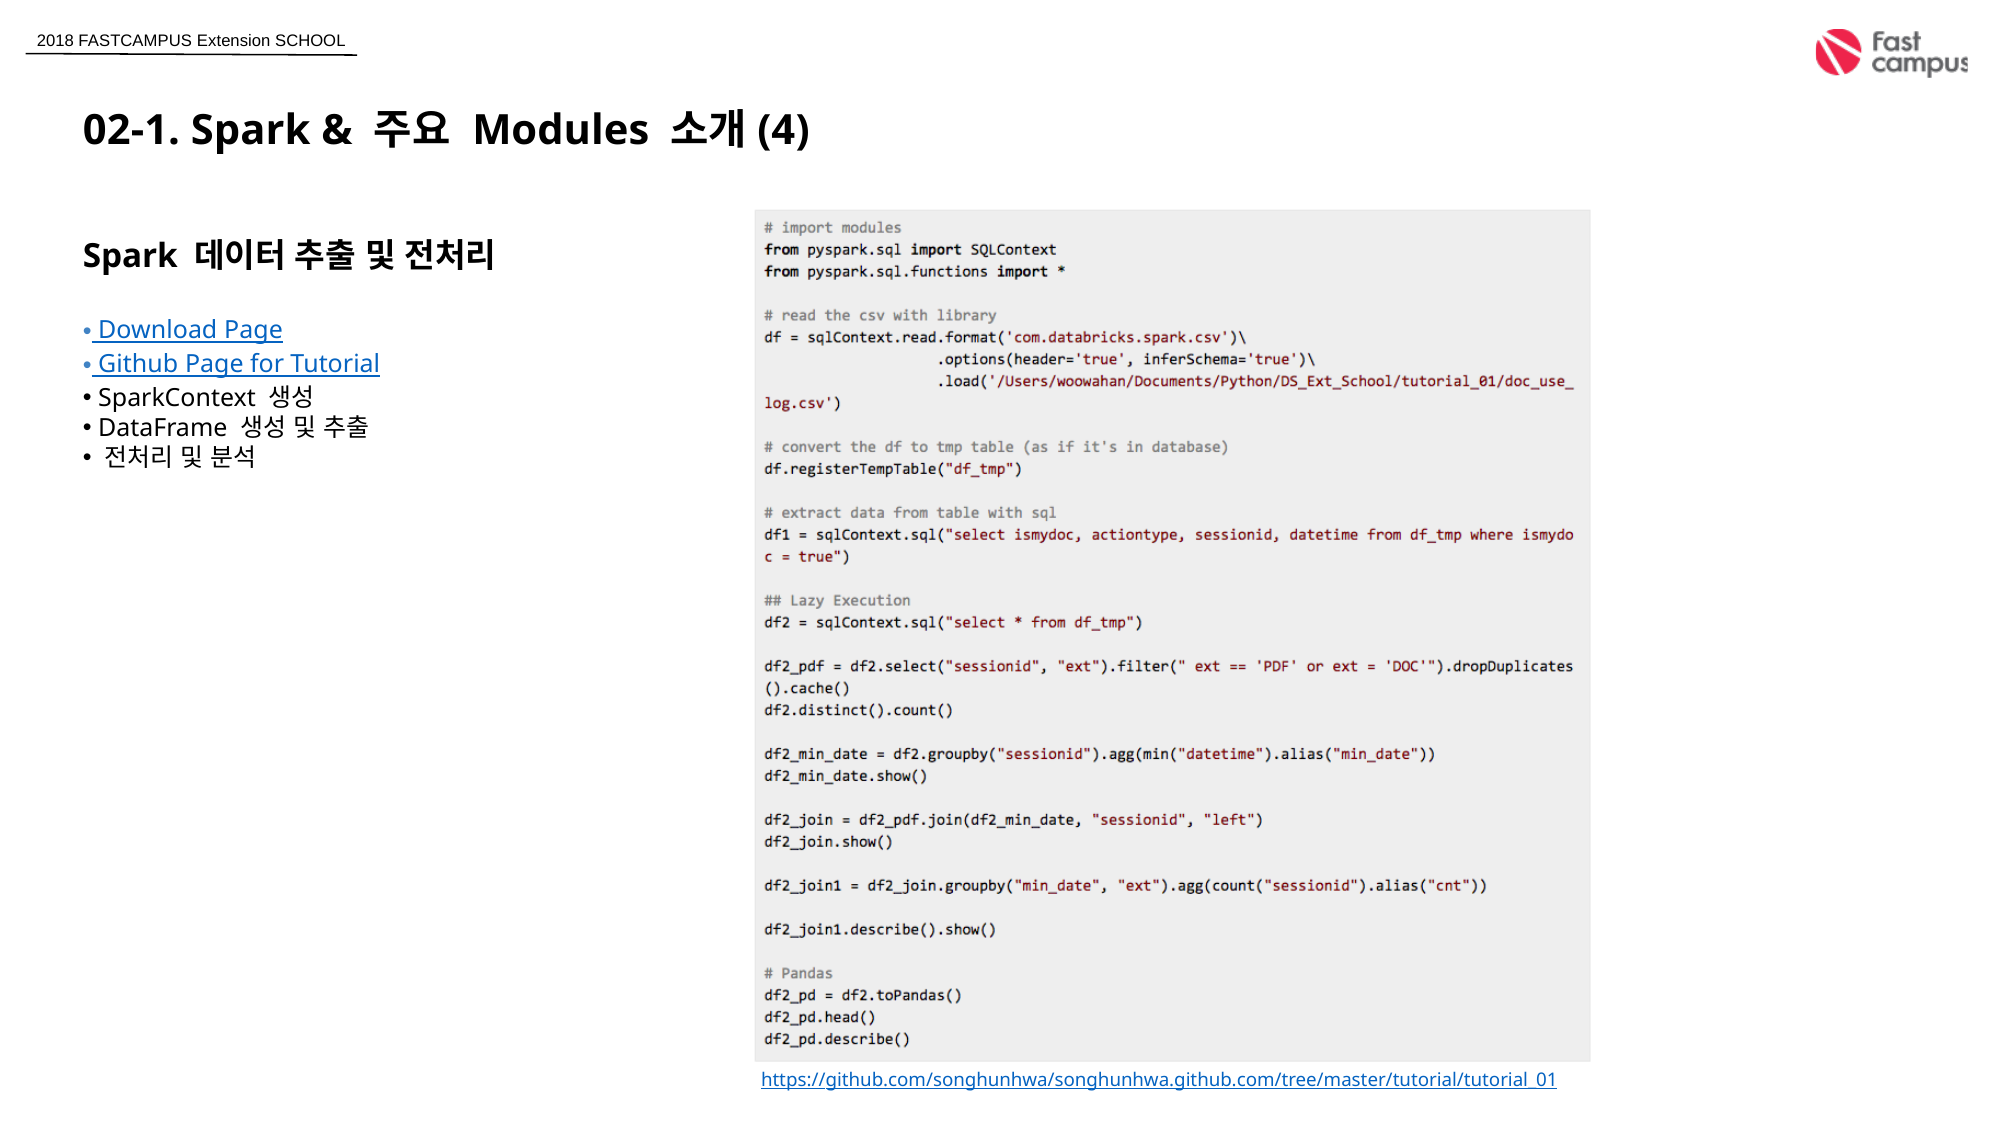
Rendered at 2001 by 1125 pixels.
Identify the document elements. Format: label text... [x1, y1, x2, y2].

picture [746, 190, 1607, 1076]
text_box Spark 데이터 추출 및 전처리 Download Page Github Page for Tutorial SparkContext 생성 DataFrame 생성 및 추출 전처리 및 분석 [68, 226, 616, 539]
text_box 02-1. Spark & 주요 Modules 소개(4) [68, 95, 1198, 161]
text_box https://github.com/songhunhwa/songhunhwa.github.com/tree/master/tutorial/tutorial_01 [746, 1060, 1649, 1101]
